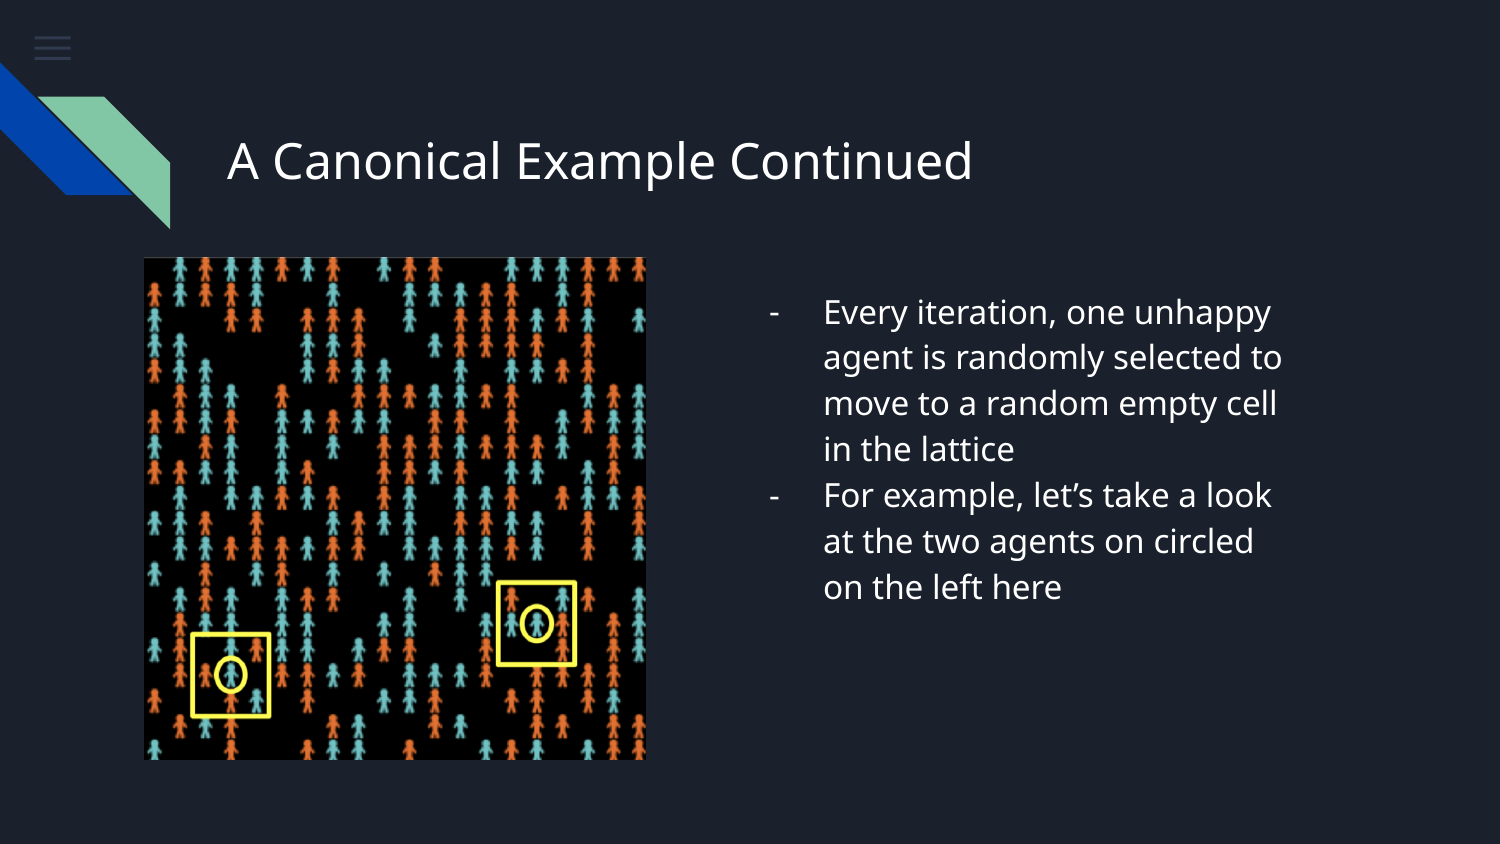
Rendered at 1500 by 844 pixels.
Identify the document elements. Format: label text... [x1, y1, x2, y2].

picture [144, 256, 646, 761]
title A Canonical Example Continued [212, 114, 1368, 265]
list Every iteration, one unhappy agent is randomly selected to move to a random empty cell in the lattice For example, let’s take a look at the two agents on circled on the left here [733, 269, 1313, 748]
